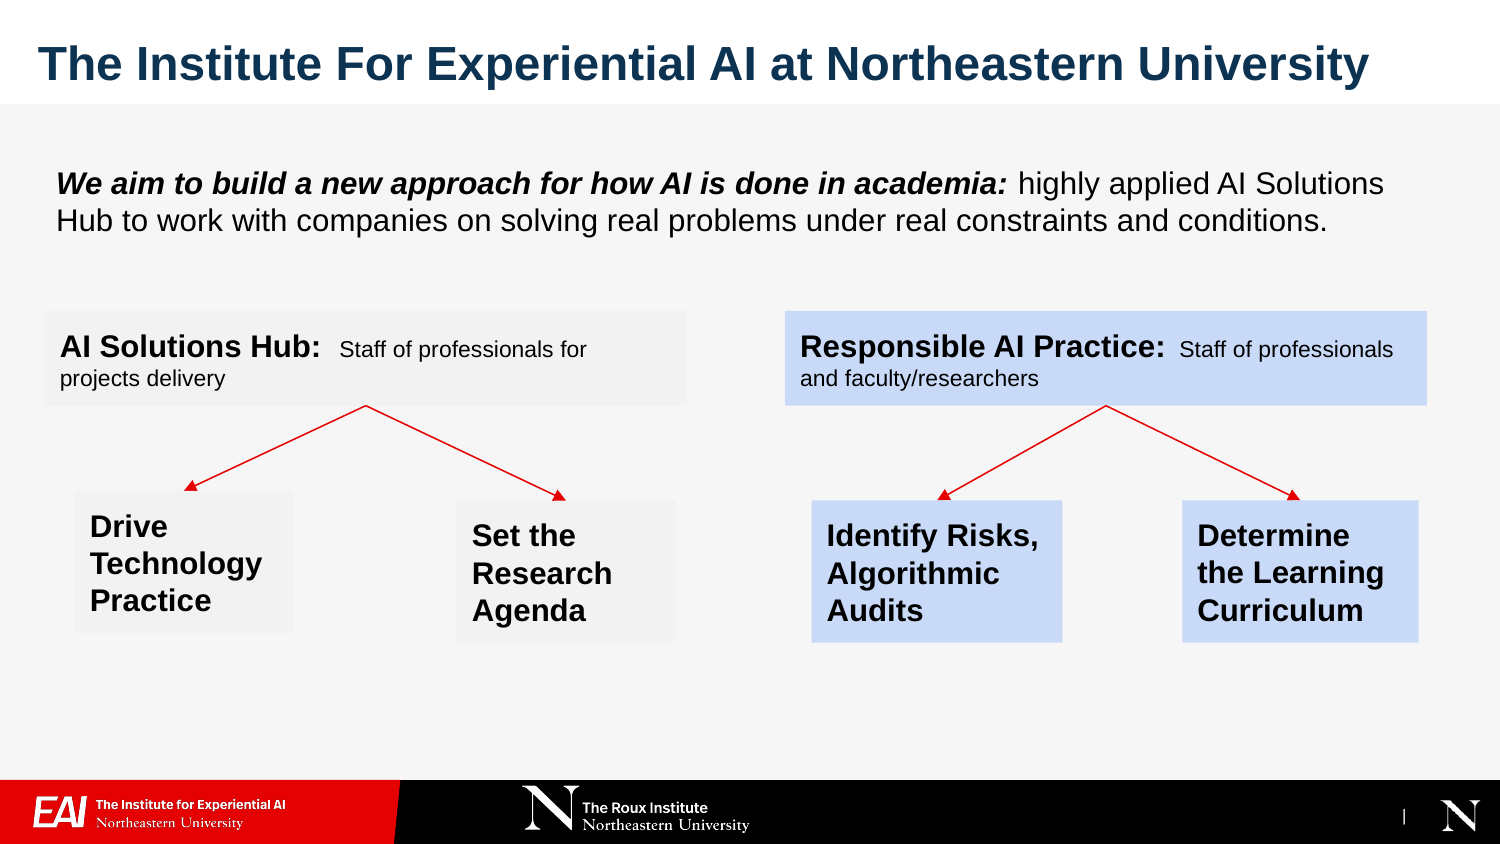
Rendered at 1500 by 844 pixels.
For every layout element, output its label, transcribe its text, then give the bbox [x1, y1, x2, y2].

text_box Determine the Learning Curriculum [1182, 500, 1419, 643]
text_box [365, 406, 567, 501]
picture [1439, 794, 1481, 832]
text_box Identify Risks, Algorithmic Audits [811, 500, 1063, 643]
text_box Responsible AI Practice: Staff of professionals and faculty/researchers [785, 310, 1427, 406]
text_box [183, 406, 364, 492]
title The Institute For Experiential AI at Northeastern University [26, 18, 1442, 111]
text_box AI Solutions Hub: Staff of professionals for projects delivery [44, 310, 687, 406]
text_box Set the Research Agenda [456, 500, 676, 643]
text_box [936, 406, 1104, 501]
text_box Drive Technology Practice [74, 490, 293, 634]
picture [14, 785, 298, 841]
picture [491, 779, 758, 844]
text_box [1105, 406, 1301, 501]
text_box We aim to build a new approach for how AI is done in academia: highly applied AI Solutions Hub to work with companies on solving real problems under real constraints and conditions. [44, 157, 1440, 262]
